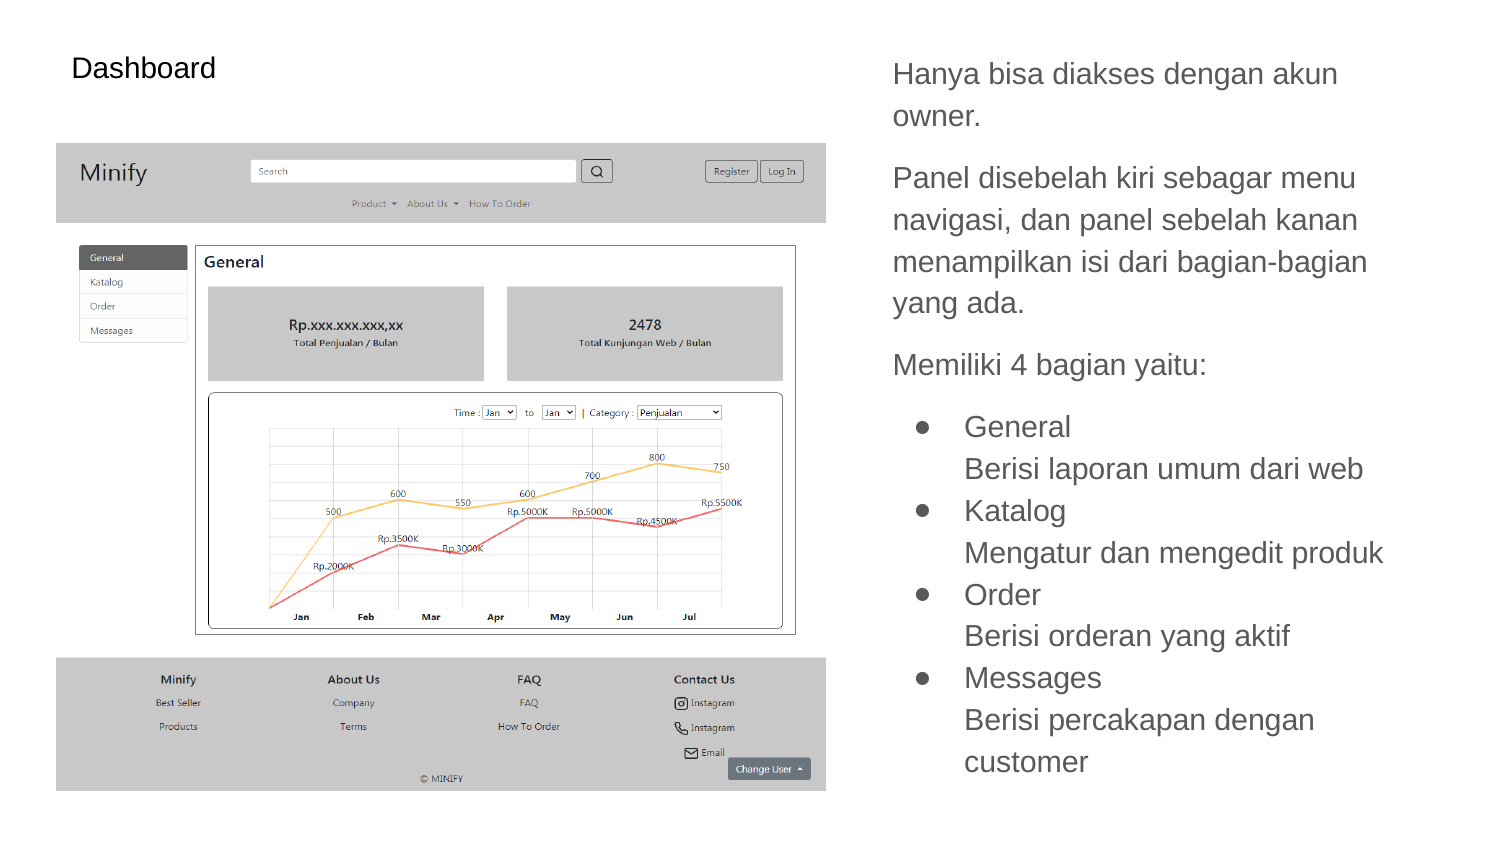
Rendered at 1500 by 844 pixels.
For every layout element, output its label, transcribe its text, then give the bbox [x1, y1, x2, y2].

title Dashboard [56, 33, 877, 100]
picture [55, 143, 826, 791]
list Hanya bisa diakses dengan akun owner. Panel disebelah kiri sebagar menu navigasi, dan panel sebelah kanan menampilkan isi dari bagian-bagian yang ada. Memiliki 4 bagian yaitu: General Berisi laporan umum dari web Katalog Mengatur dan mengedit produk Order Berisi orderan yang aktif Messages Berisi percakapan dengan customer [877, 33, 1449, 797]
